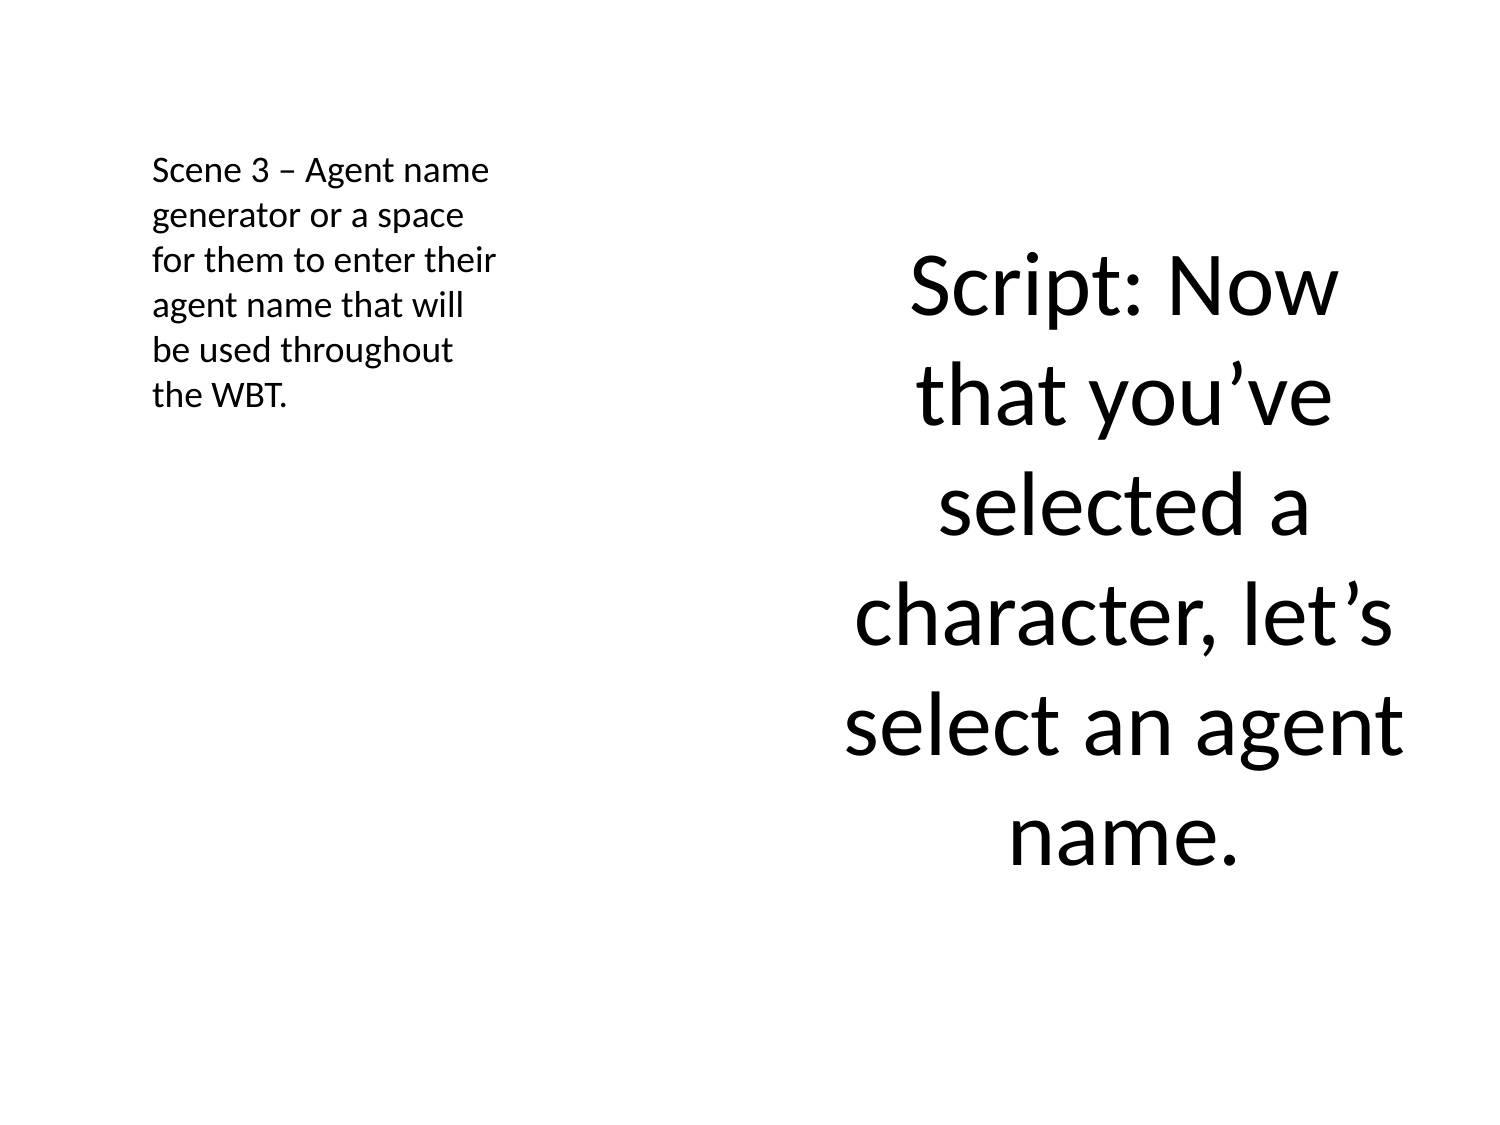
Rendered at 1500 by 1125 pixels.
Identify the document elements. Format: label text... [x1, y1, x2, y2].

title Script: Now that you’ve selected a character, let’s select an agent name. [825, 45, 1425, 1063]
text_box Scene 3 – Agent name generator or a space for them to enter their agent name that will be used throughout the WBT. [137, 137, 525, 423]
